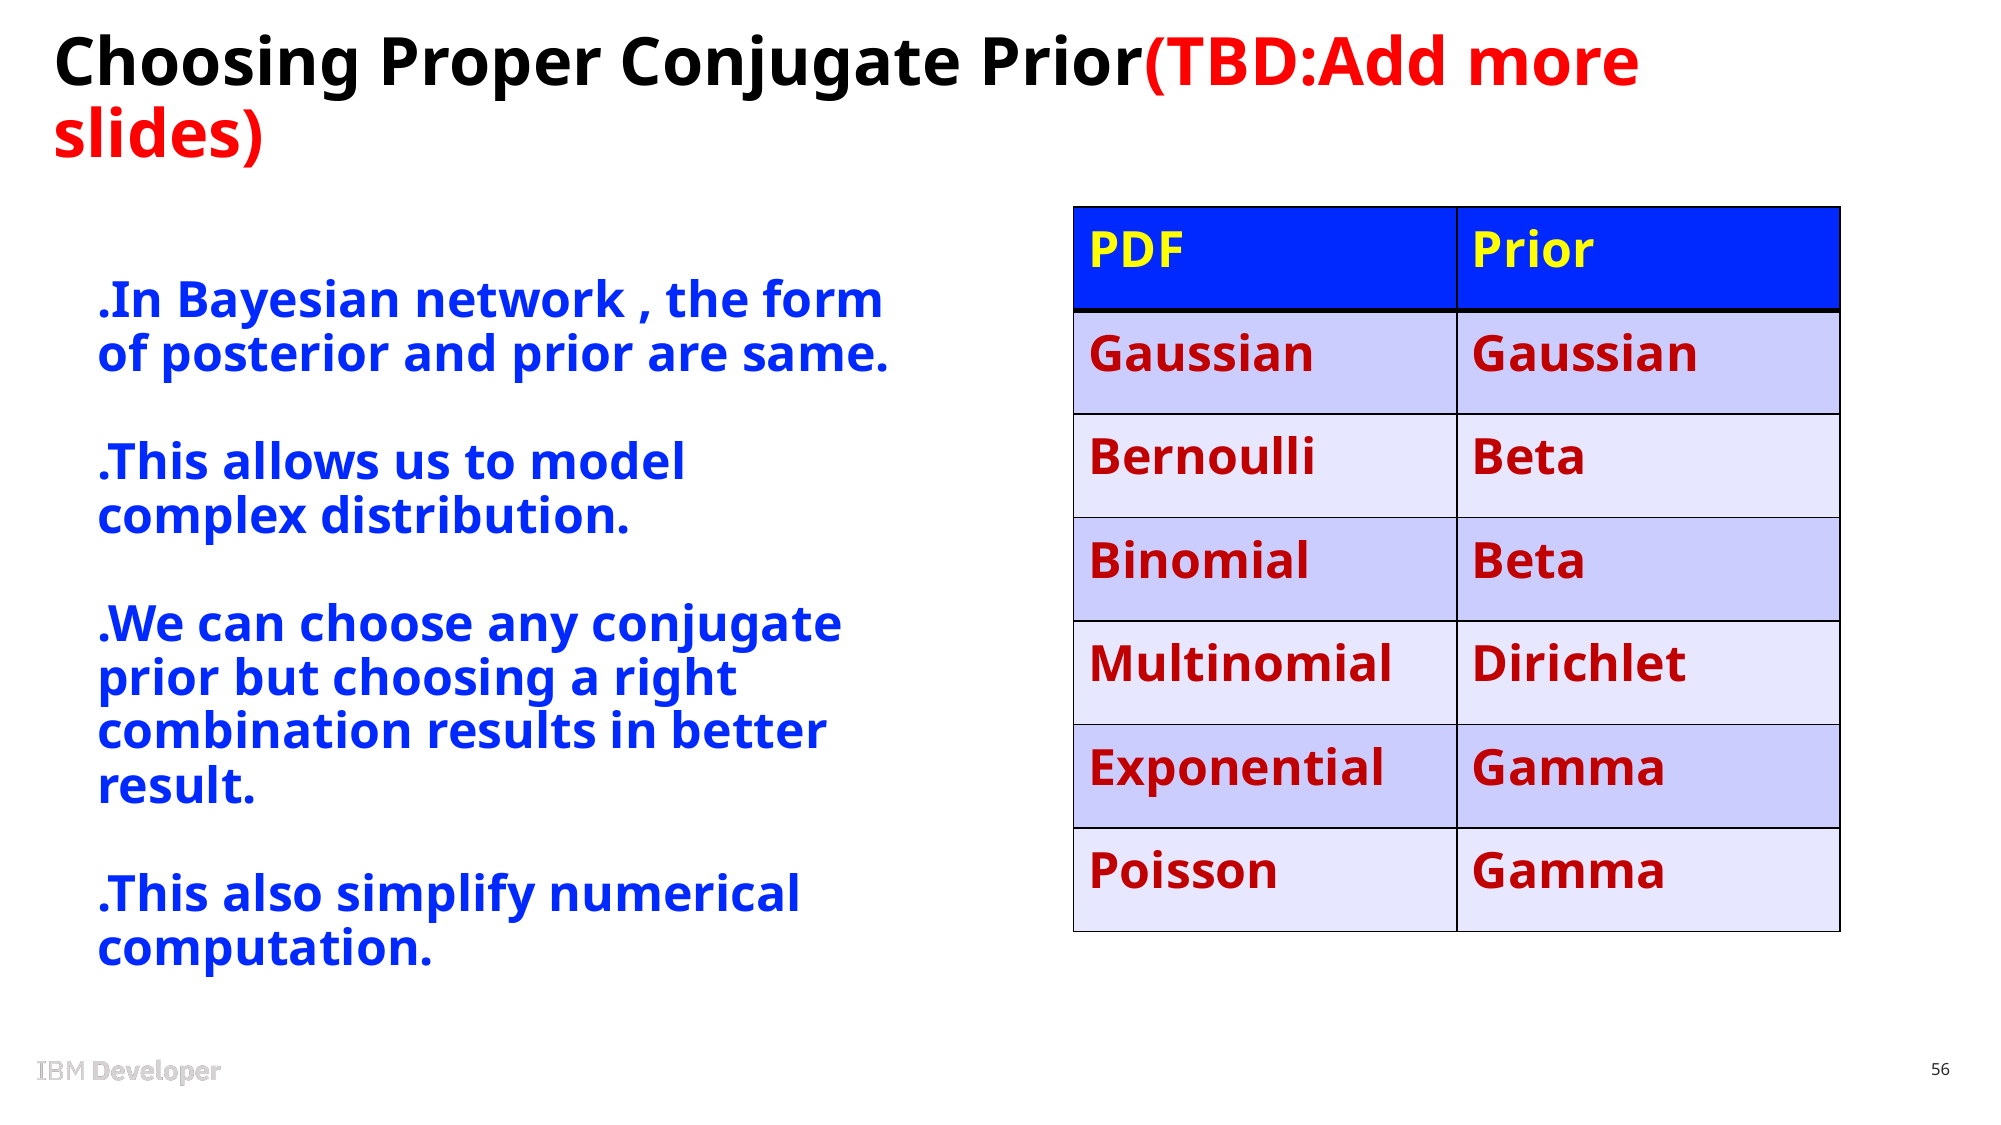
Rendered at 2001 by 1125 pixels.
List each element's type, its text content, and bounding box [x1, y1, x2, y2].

title Choosing Proper Conjugate Prior(TBD:Add more slides) [53, 27, 1860, 112]
table_header PDF [1074, 208, 1456, 308]
table_cell Dirichlet [1458, 622, 1839, 724]
table_cell Poisson [1074, 829, 1456, 931]
table_cell Gamma [1458, 725, 1839, 827]
slide_number 56 [1500, 1055, 1950, 1086]
table_cell Gamma [1458, 829, 1839, 931]
table_cell Exponential [1074, 725, 1456, 827]
table_header Prior [1458, 208, 1839, 308]
text_box .In Bayesian network , the form of posterior and prior are same. .This allows us to model complex distribution. .We can choose any conjugate prior but choosing a right combination results in better result. .This also simplify numerical computation. [97, 274, 910, 1017]
table_cell Multinomial [1074, 622, 1456, 724]
table_cell Gaussian [1458, 313, 1839, 413]
table_cell Binomial [1074, 518, 1456, 620]
table_cell Beta [1458, 518, 1839, 620]
table_cell Bernoulli [1074, 415, 1456, 517]
table_cell Gaussian [1074, 313, 1456, 413]
table_cell Beta [1458, 415, 1839, 517]
